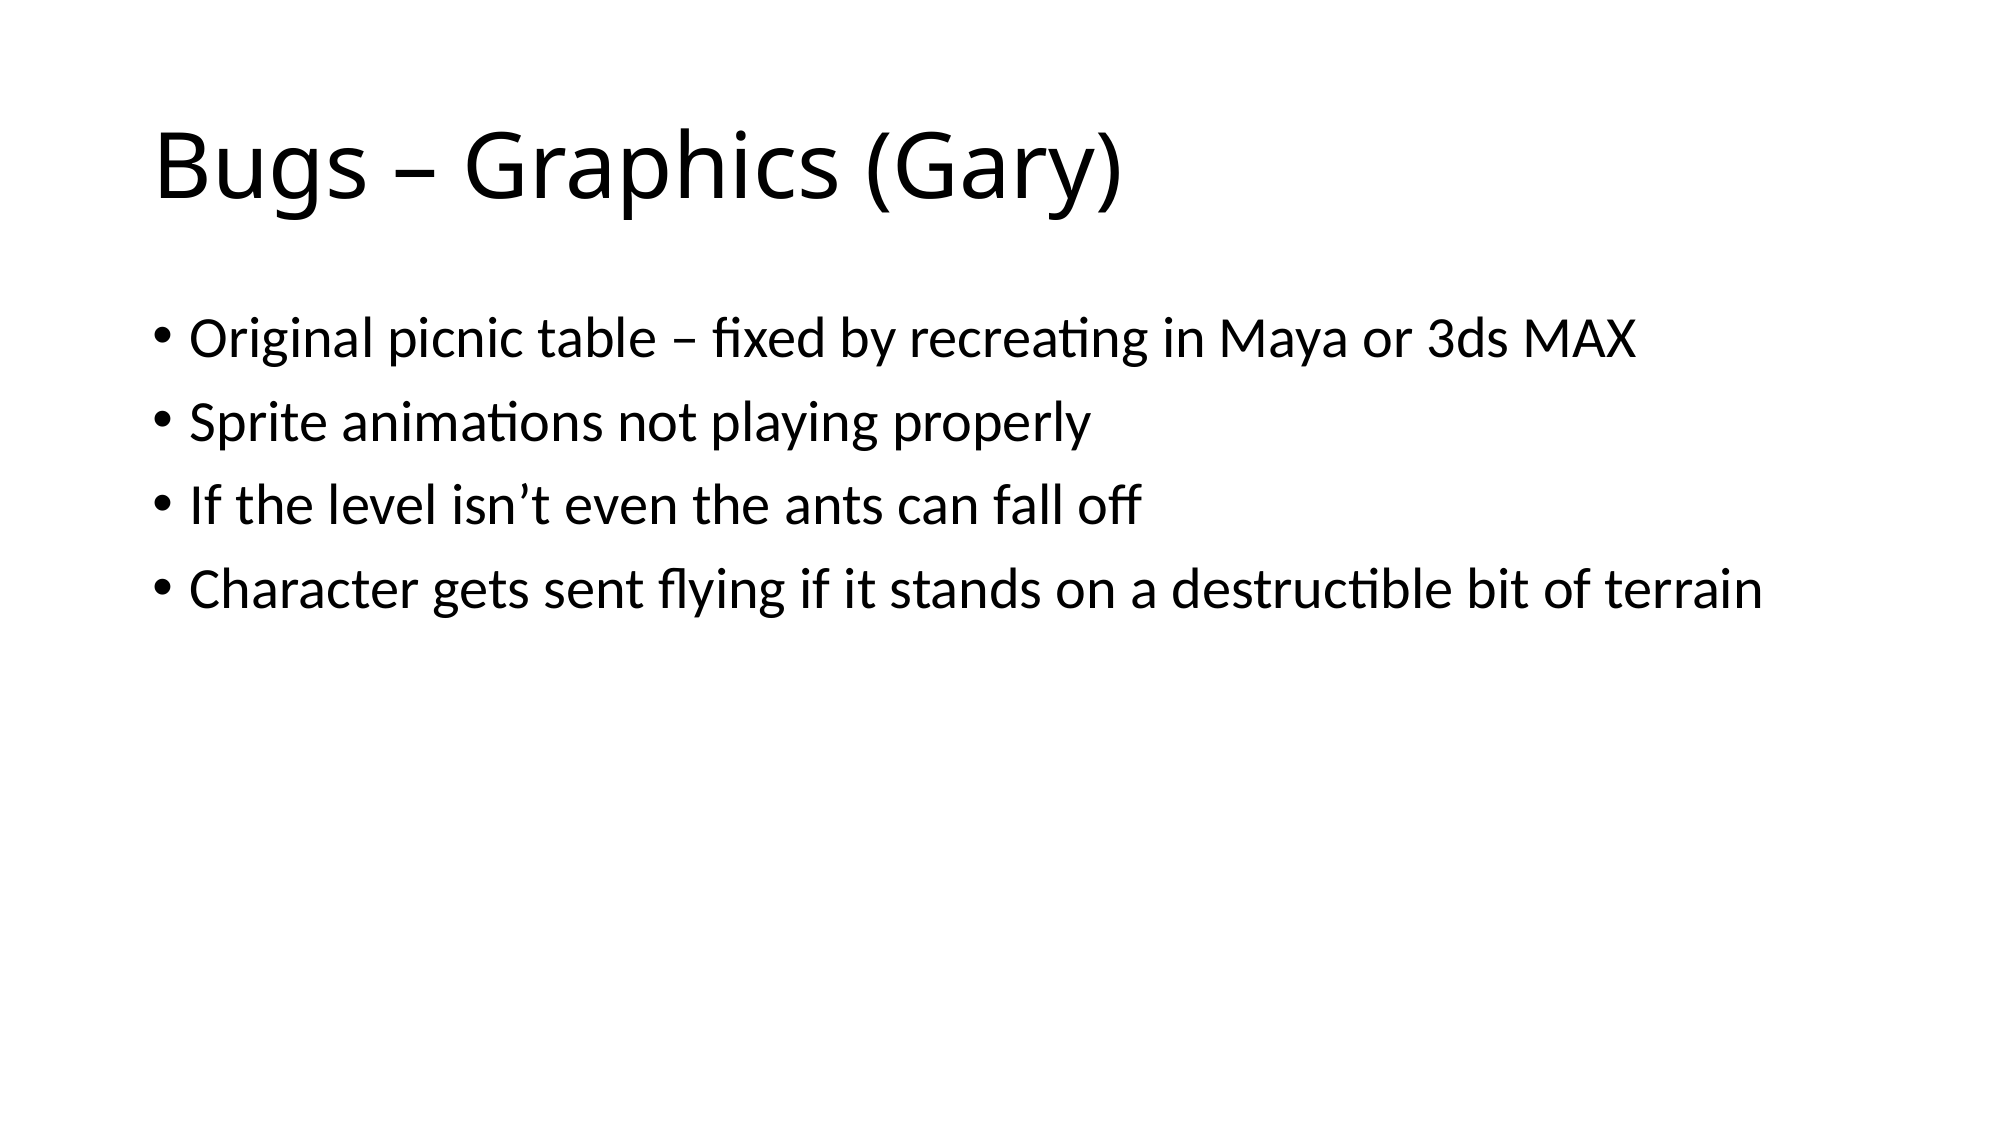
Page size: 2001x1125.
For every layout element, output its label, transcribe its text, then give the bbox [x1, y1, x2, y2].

title Bugs – Graphics (Gary) [137, 59, 1863, 278]
list Original picnic table – fixed by recreating in Maya or 3ds MAX Sprite animations not playing properly If the level isn’t even the ants can fall off Character gets sent flying if it stands on a destructible bit of terrain [137, 299, 1863, 1014]
